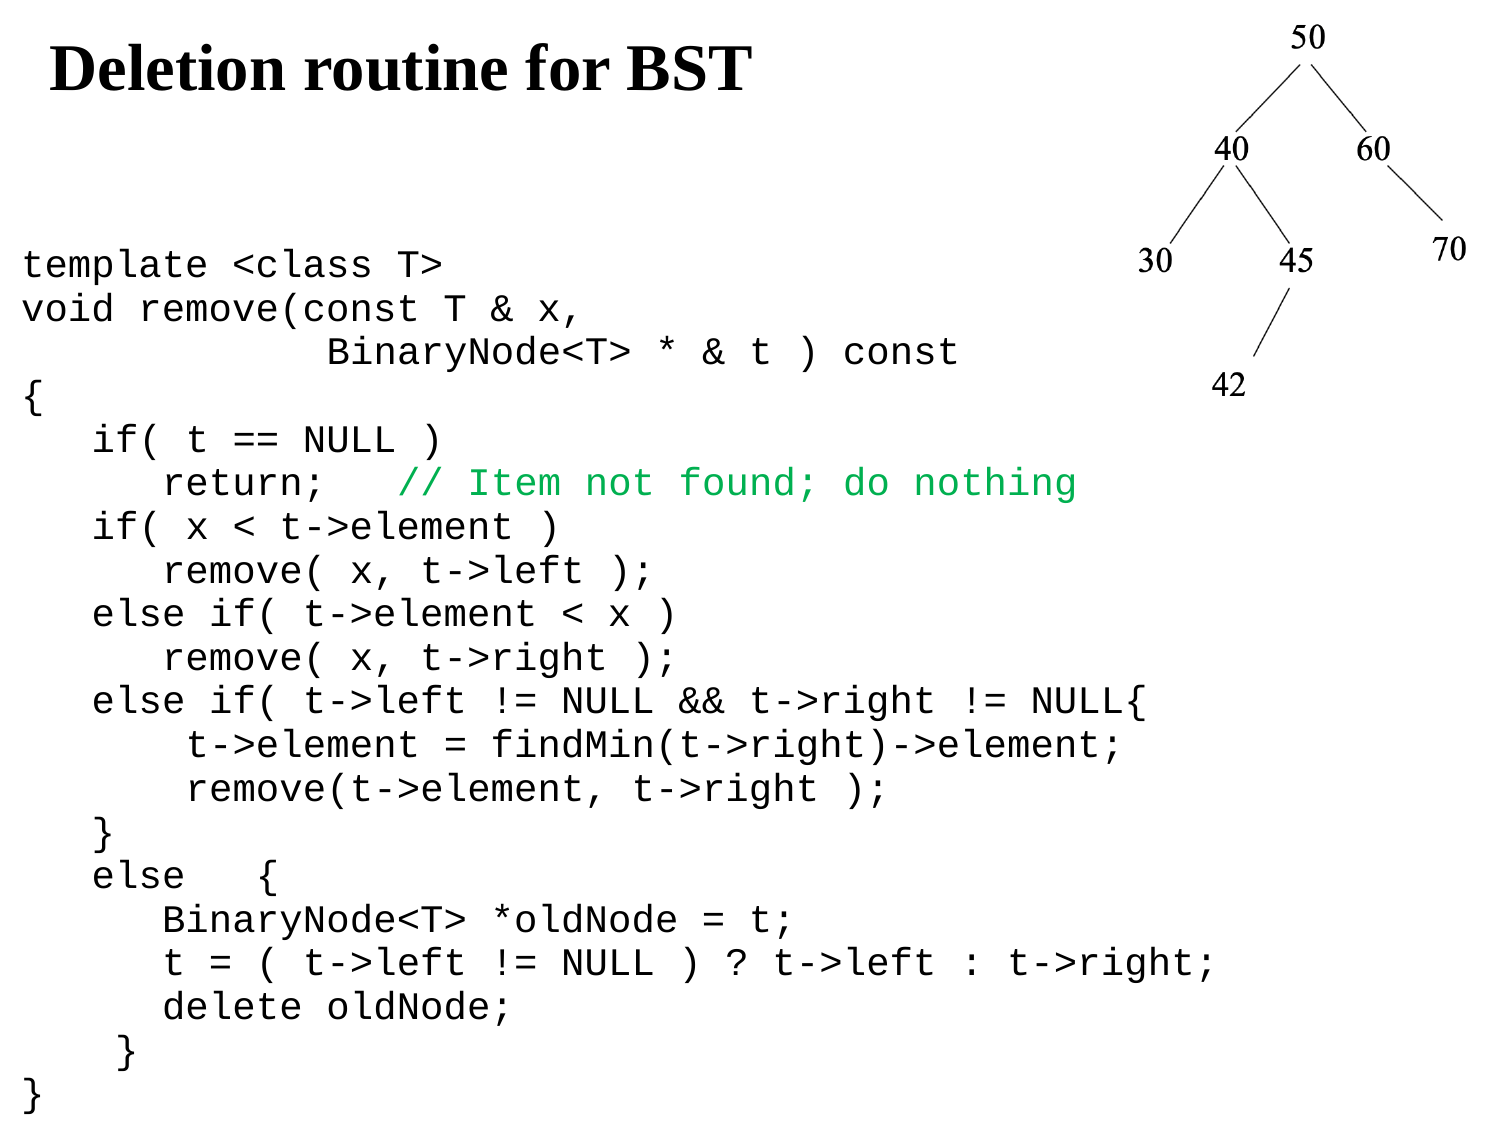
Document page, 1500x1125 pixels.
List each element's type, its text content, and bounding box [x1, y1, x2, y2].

title Deletion routine for BST [34, 19, 1100, 120]
picture [1100, 0, 1500, 424]
list template <class T> void remove(const T & x, BinaryNode<T> * & t ) const { if( t == NULL ) return; // Item not found; do nothing if( x < t->element ) remove( x, t->left ); else if( t->element < x ) remove( x, t->right ); else if( t->left != NULL && t->right != NULL{ t->element = findMin(t->right)->element; remove(t->element, t->right ); } else { BinaryNode<T> *oldNode = t; t = ( t->left != NULL ) ? t->left : t->right; delete oldNode; } } [6, 238, 1425, 1125]
